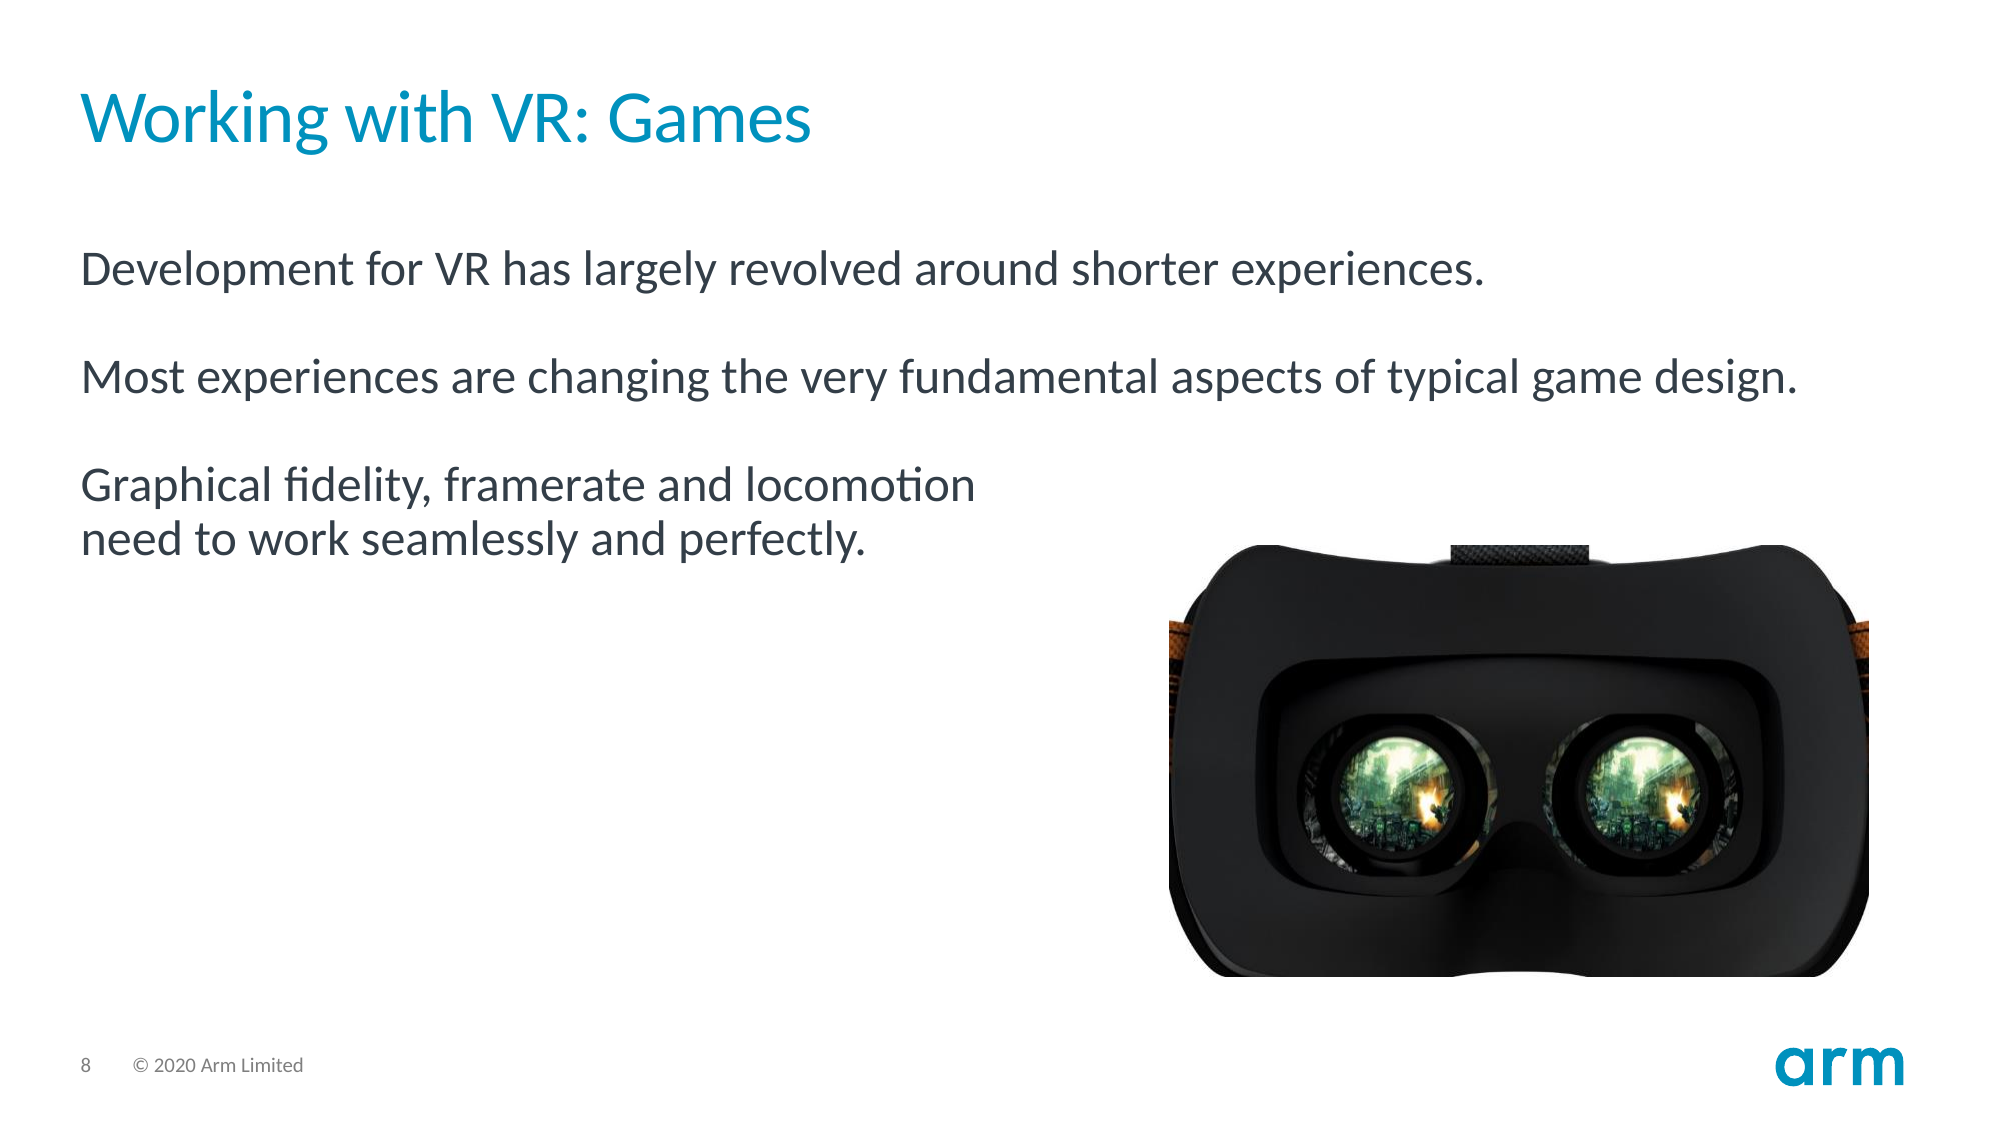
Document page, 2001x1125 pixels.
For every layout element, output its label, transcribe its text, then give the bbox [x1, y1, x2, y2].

picture [1169, 545, 1869, 977]
title Working with VR: Games [80, 48, 1915, 158]
list Development for VR has largely revolved around shorter experiences. Most experiences are changing the very fundamental aspects of typical game design. Graphical fidelity, framerate and locomotion need to work seamlessly and perfectly. [80, 242, 1915, 913]
